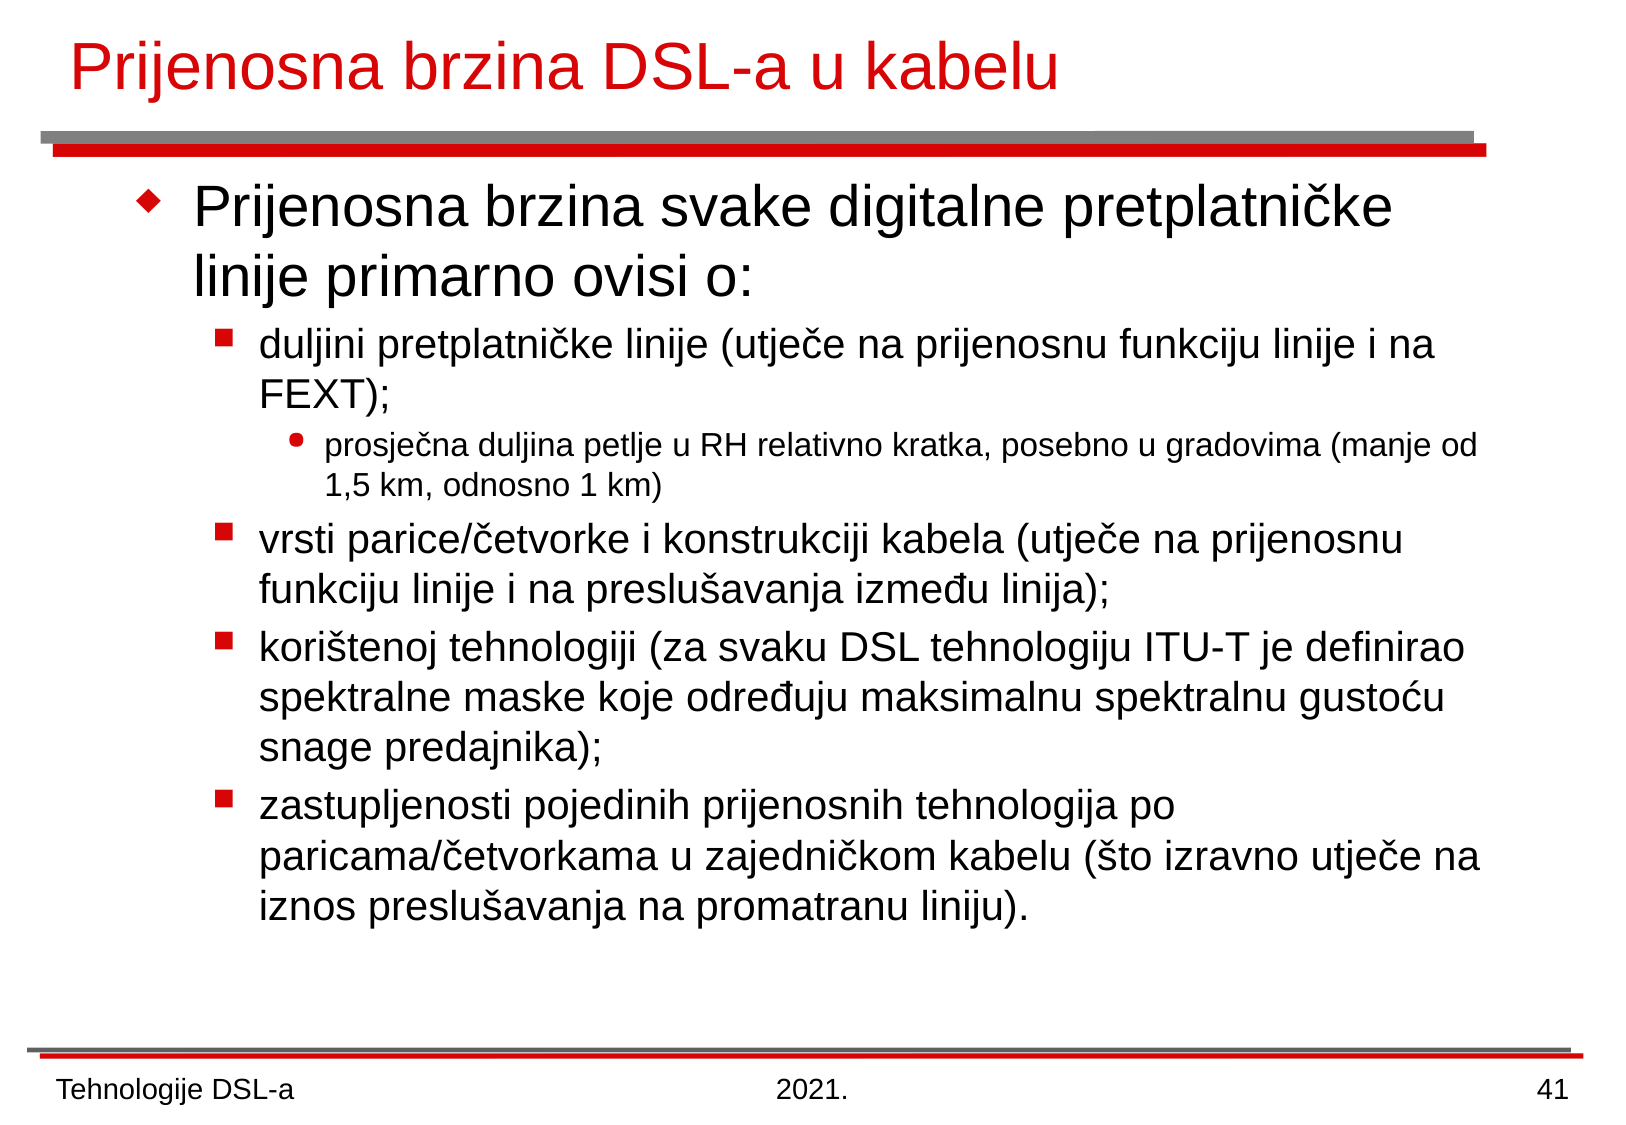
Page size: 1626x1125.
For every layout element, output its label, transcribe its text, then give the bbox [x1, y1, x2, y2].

slide_number 41 [1245, 1062, 1585, 1125]
list Prijenosna brzina svake digitalne pretplatničke linije primarno ovisi o: duljini pretplatničke linije (utječe na prijenosnu funkciju linije i na FEXT); prosječna duljina petlje u RH relativno kratka, posebno u gradovima (manje od 1,5 km, odnosno 1 km) vrsti parice/četvorke i konstrukciji kabela (utječe na prijenosnu funkciju linije i na preslušavanja između linija); korištenoj tehnologiji (za svaku DSL tehnologiju ITU-T je definirao spektralne maske koje određuju maksimalnu spektralnu gustoću snage predajnika); zastupljenosti pojedinih prijenosnih tehnologija po paricama/četvorkama u zajedničkom kabelu (što izravno utječe na iznos preslušavanja na promatranu liniju). [121, 160, 1504, 965]
title Prijenosna brzina DSL-a u kabelu [53, 0, 1436, 126]
slide_number 2021. [642, 1062, 982, 1125]
footer Tehnologije DSL-a [40, 1062, 556, 1125]
